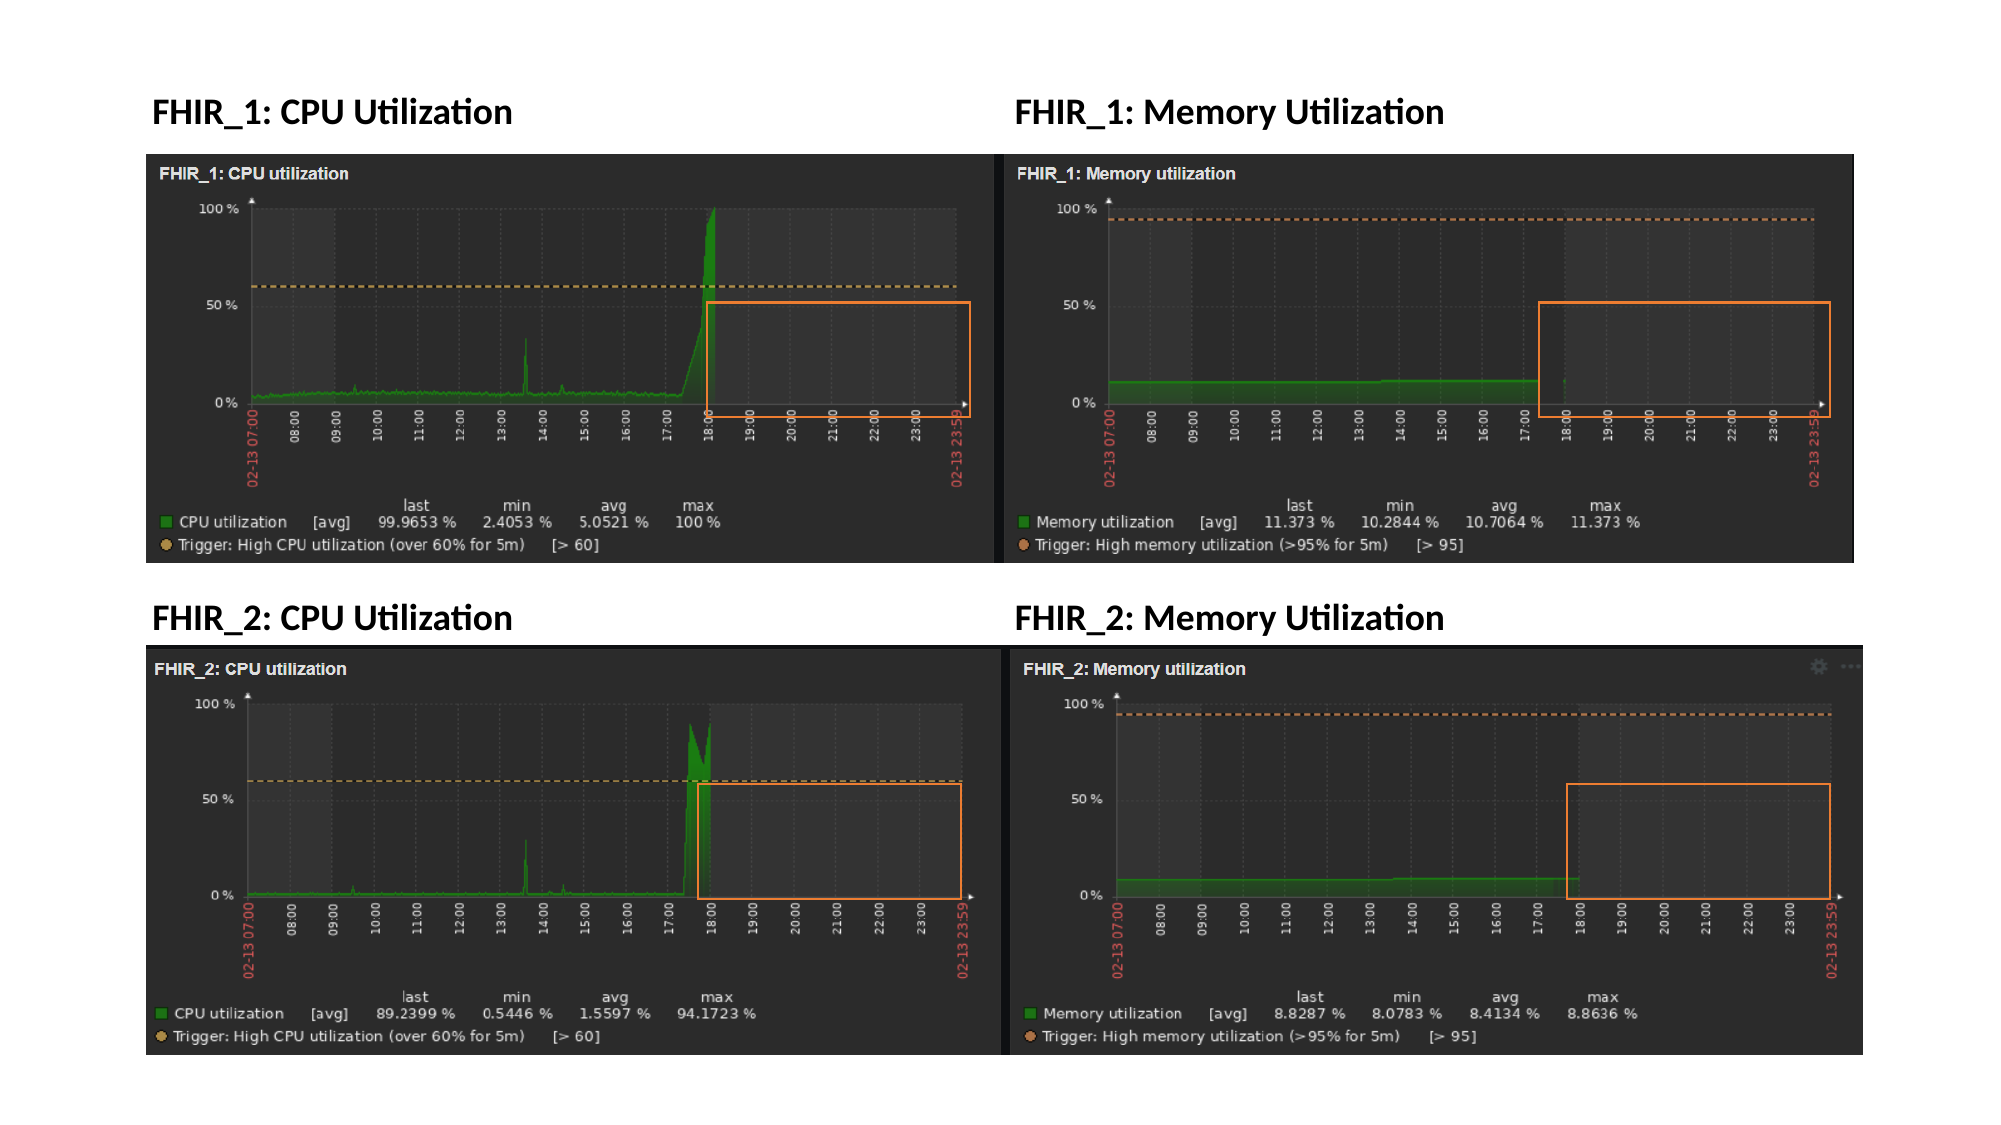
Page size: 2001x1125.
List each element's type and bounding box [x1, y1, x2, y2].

text_box [137, 585, 1863, 646]
picture [146, 646, 1863, 1055]
text_box [137, 79, 1863, 141]
picture [146, 154, 1854, 563]
